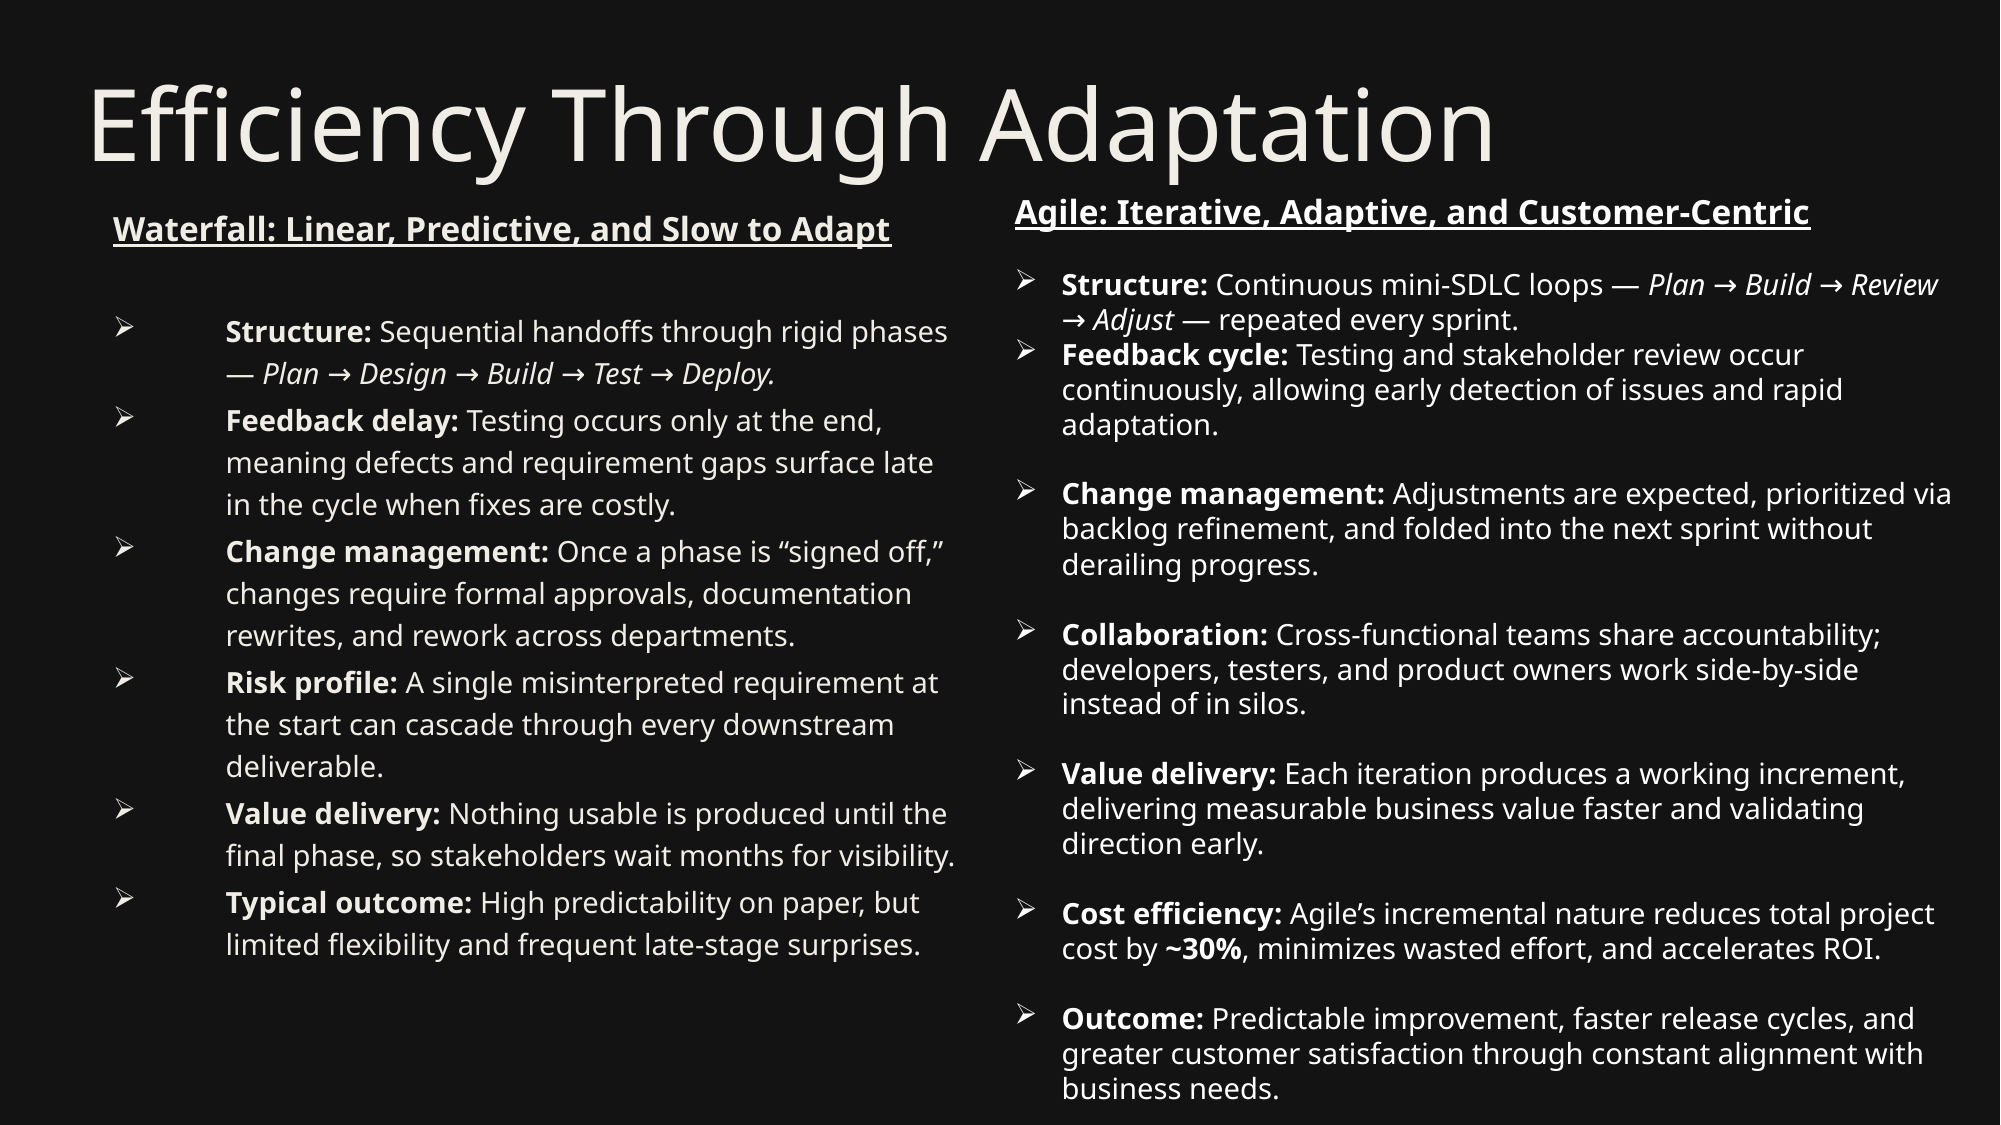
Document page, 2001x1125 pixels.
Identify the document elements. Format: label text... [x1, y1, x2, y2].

text_box Agile: Iterative, Adaptive, and Customer-Centric Structure: Continuous mini-SDLC loops — Plan → Build → Review → Adjust — repeated every sprint. Feedback cycle: Testing and stakeholder review occur continuously, allowing early detection of issues and rapid adaptation. Change management: Adjustments are expected, prioritized via backlog refinement, and folded into the next sprint without derailing progress. Collaboration: Cross-functional teams share accountability; developers, testers, and product owners work side-by-side instead of in silos. Value delivery: Each iteration produces a working increment, delivering measurable business value faster and validating direction early. Cost efficiency: Agile’s incremental nature reduces total project cost by ~30%, minimizes wasted effort, and accelerates ROI. Outcome: Predictable improvement, faster release cycles, and greater customer satisfaction through constant alignment with business needs. [999, 183, 1972, 1125]
subtitle Waterfall: Linear, Predictive, and Slow to Adapt Structure: Sequential handoffs through rigid phases — Plan → Design → Build → Test → Deploy. Feedback delay: Testing occurs only at the end, meaning defects and requirement gaps surface late in the cycle when fixes are costly. Change management: Once a phase is “signed off,” changes require formal approvals, documentation rewrites, and rework across departments. Risk profile: A single misinterpreted requirement at the start can cascade through every downstream deliverable. Value delivery: Nothing usable is produced until the final phase, so stakeholders wait months for visibility. Typical outcome: High predictability on paper, but limited flexibility and frequent late-stage surprises. [98, 137, 973, 988]
title Efficiency Through Adaptation [70, 67, 1949, 208]
